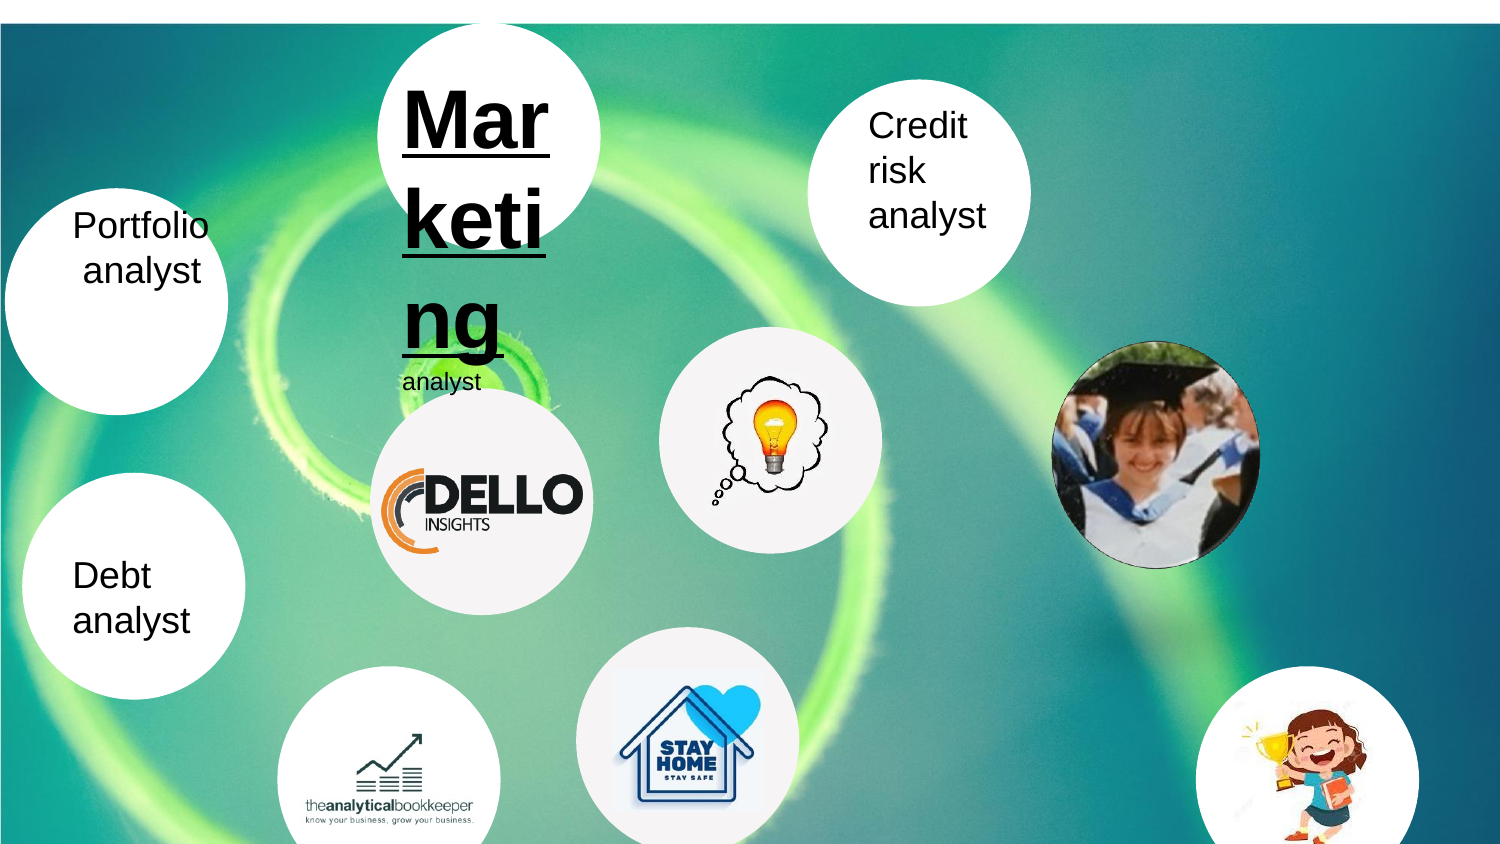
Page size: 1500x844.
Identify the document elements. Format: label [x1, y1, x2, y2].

text_box [0, 22, 1500, 844]
